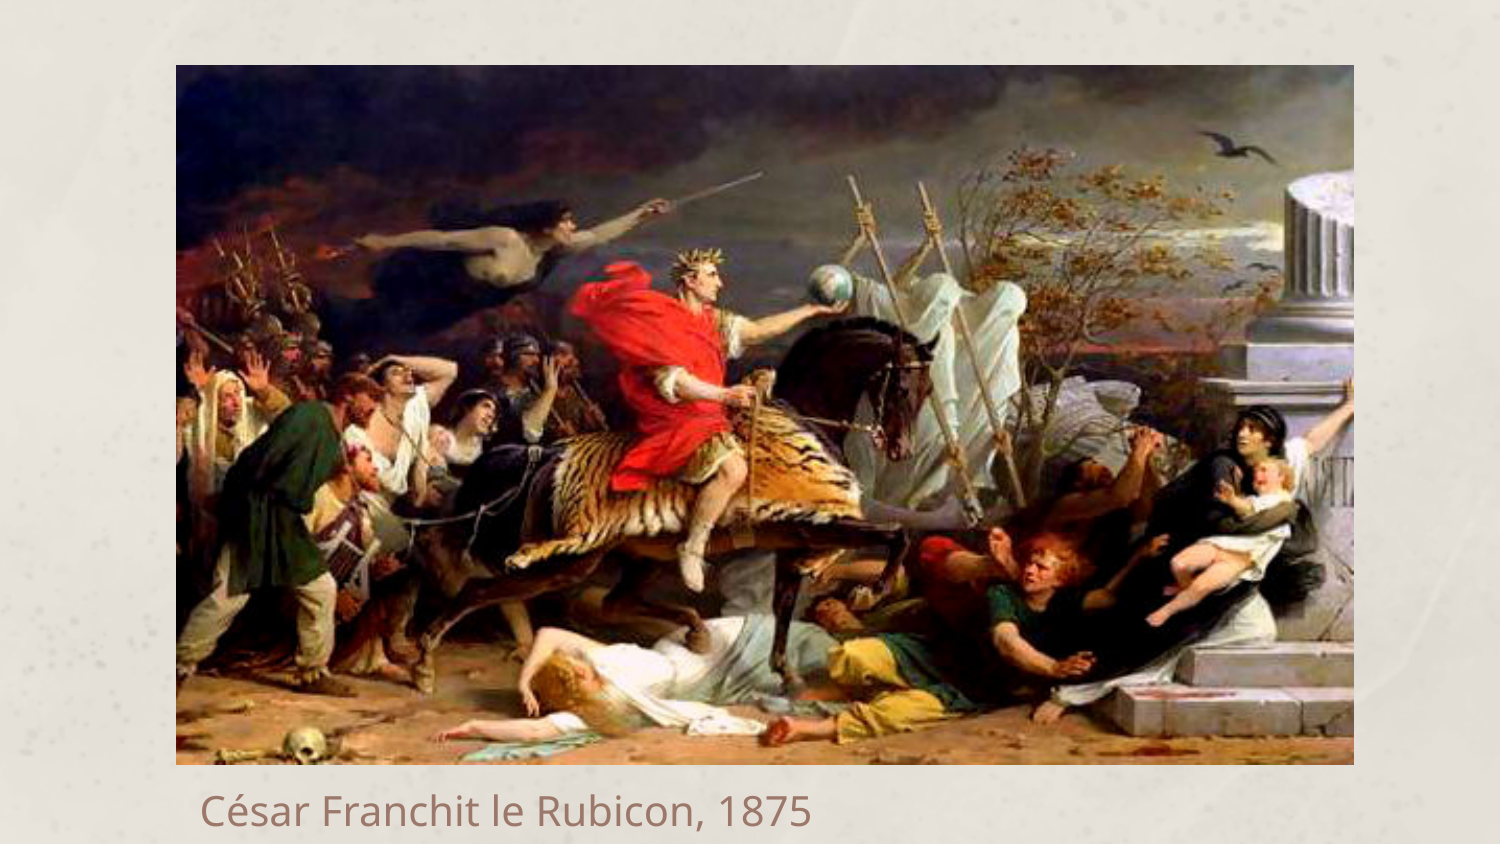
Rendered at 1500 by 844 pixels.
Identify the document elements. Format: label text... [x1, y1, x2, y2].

text_box César Franchit le Rubicon, 1875 [176, 776, 836, 842]
picture [0, 0, 1500, 844]
